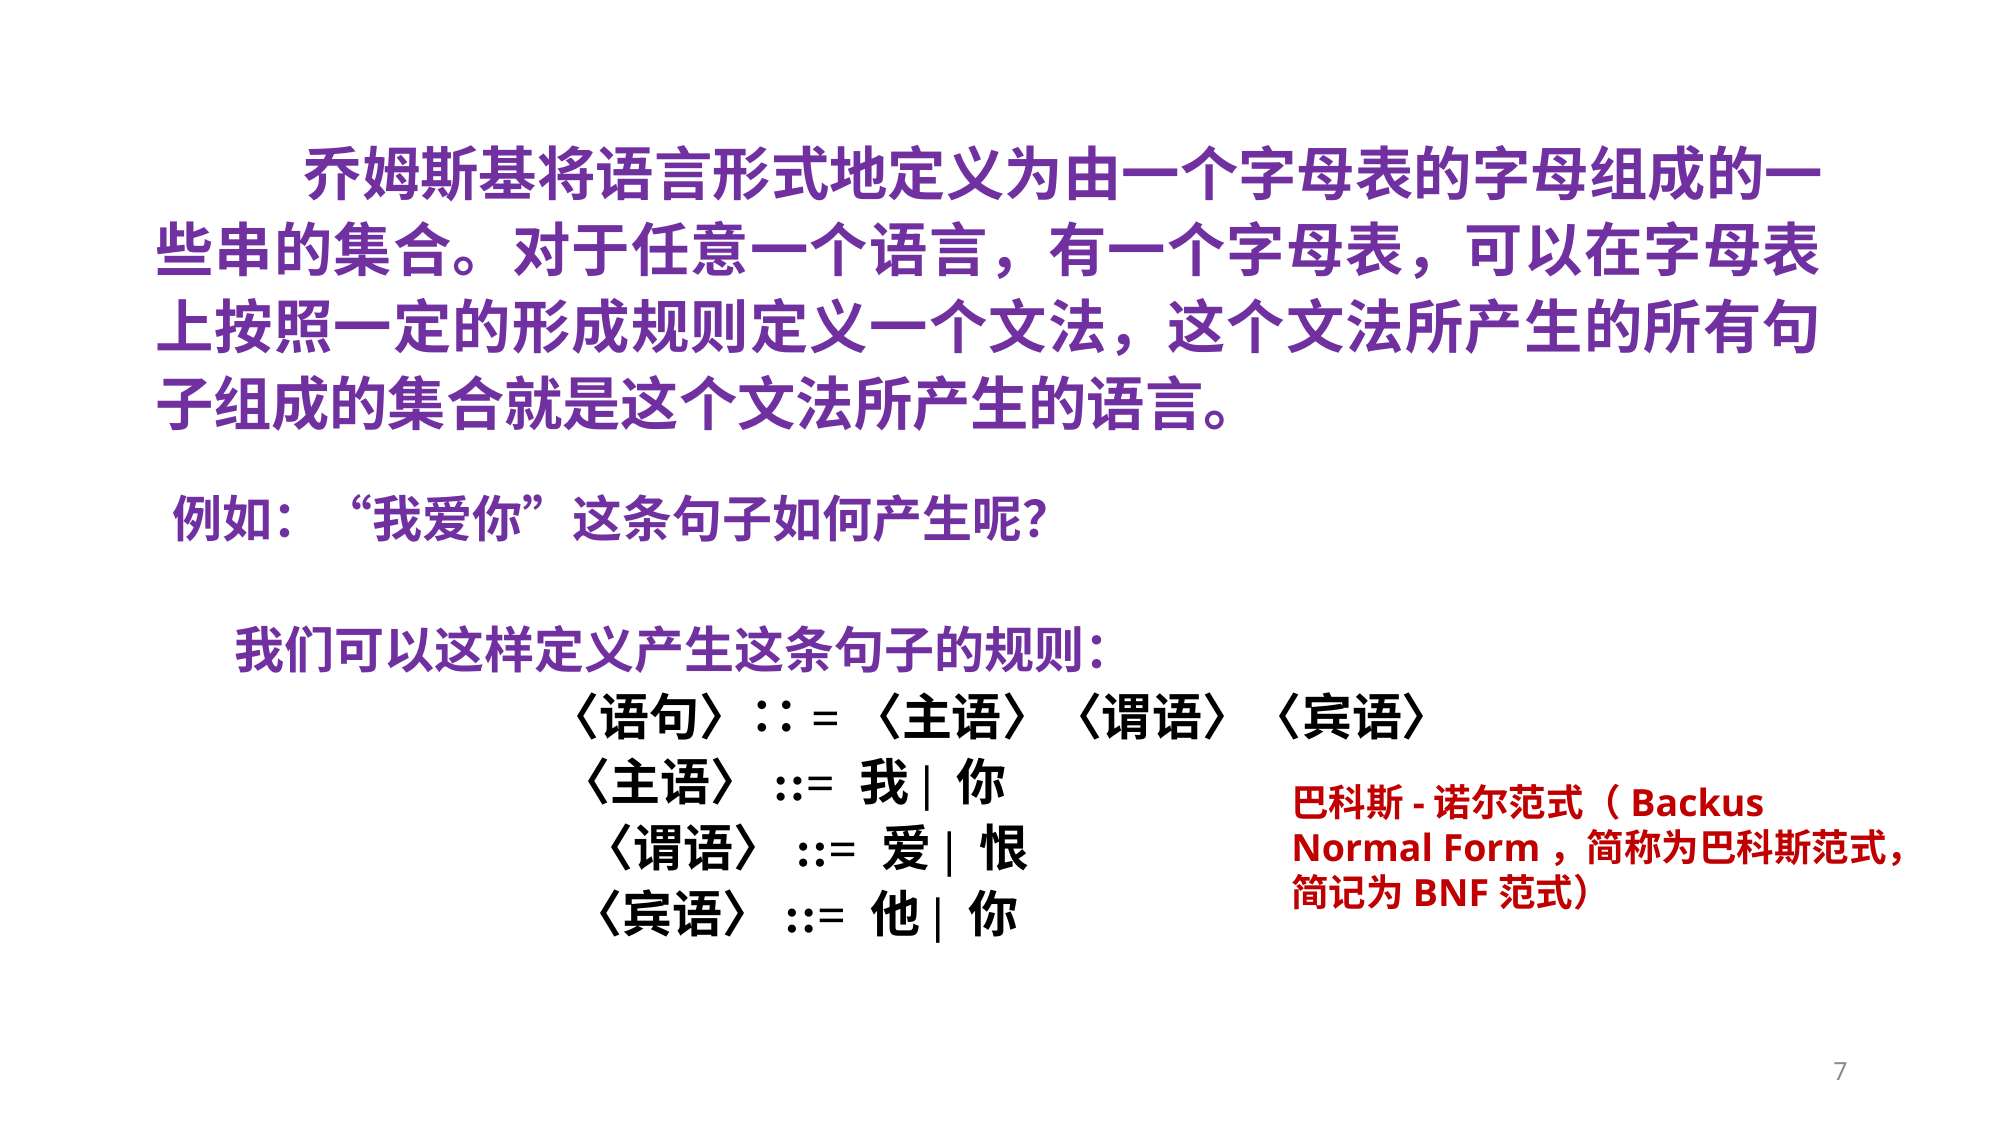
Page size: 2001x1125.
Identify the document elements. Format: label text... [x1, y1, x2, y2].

text_box 巴科斯-诺尔范式（Backus Normal Form，简称为巴科斯范式，简记为BNF范式） [1276, 771, 1917, 922]
slide_number 7 [1412, 1042, 1863, 1103]
text_box 例如：“我爱你”这条句子如何产生呢？ 我们可以这样定义产生这条句子的规则： 〈语句〉∷=〈主语〉〈谓语〉〈宾语〉 〈主语〉::= 我| 你 〈谓语〉::= 爱| 恨 〈宾语〉::= 他| 你 [140, 473, 1725, 951]
text_box 乔姆斯基将语言形式地定义为由一个字母表的字母组成的一些串的集合。对于任意一个语言，有一个字母表，可以在字母表上按照一定的形成规则定义一个文法，这个文法所产生的所有句子组成的集合就是这个文法所产生的语言。 [140, 122, 1838, 599]
